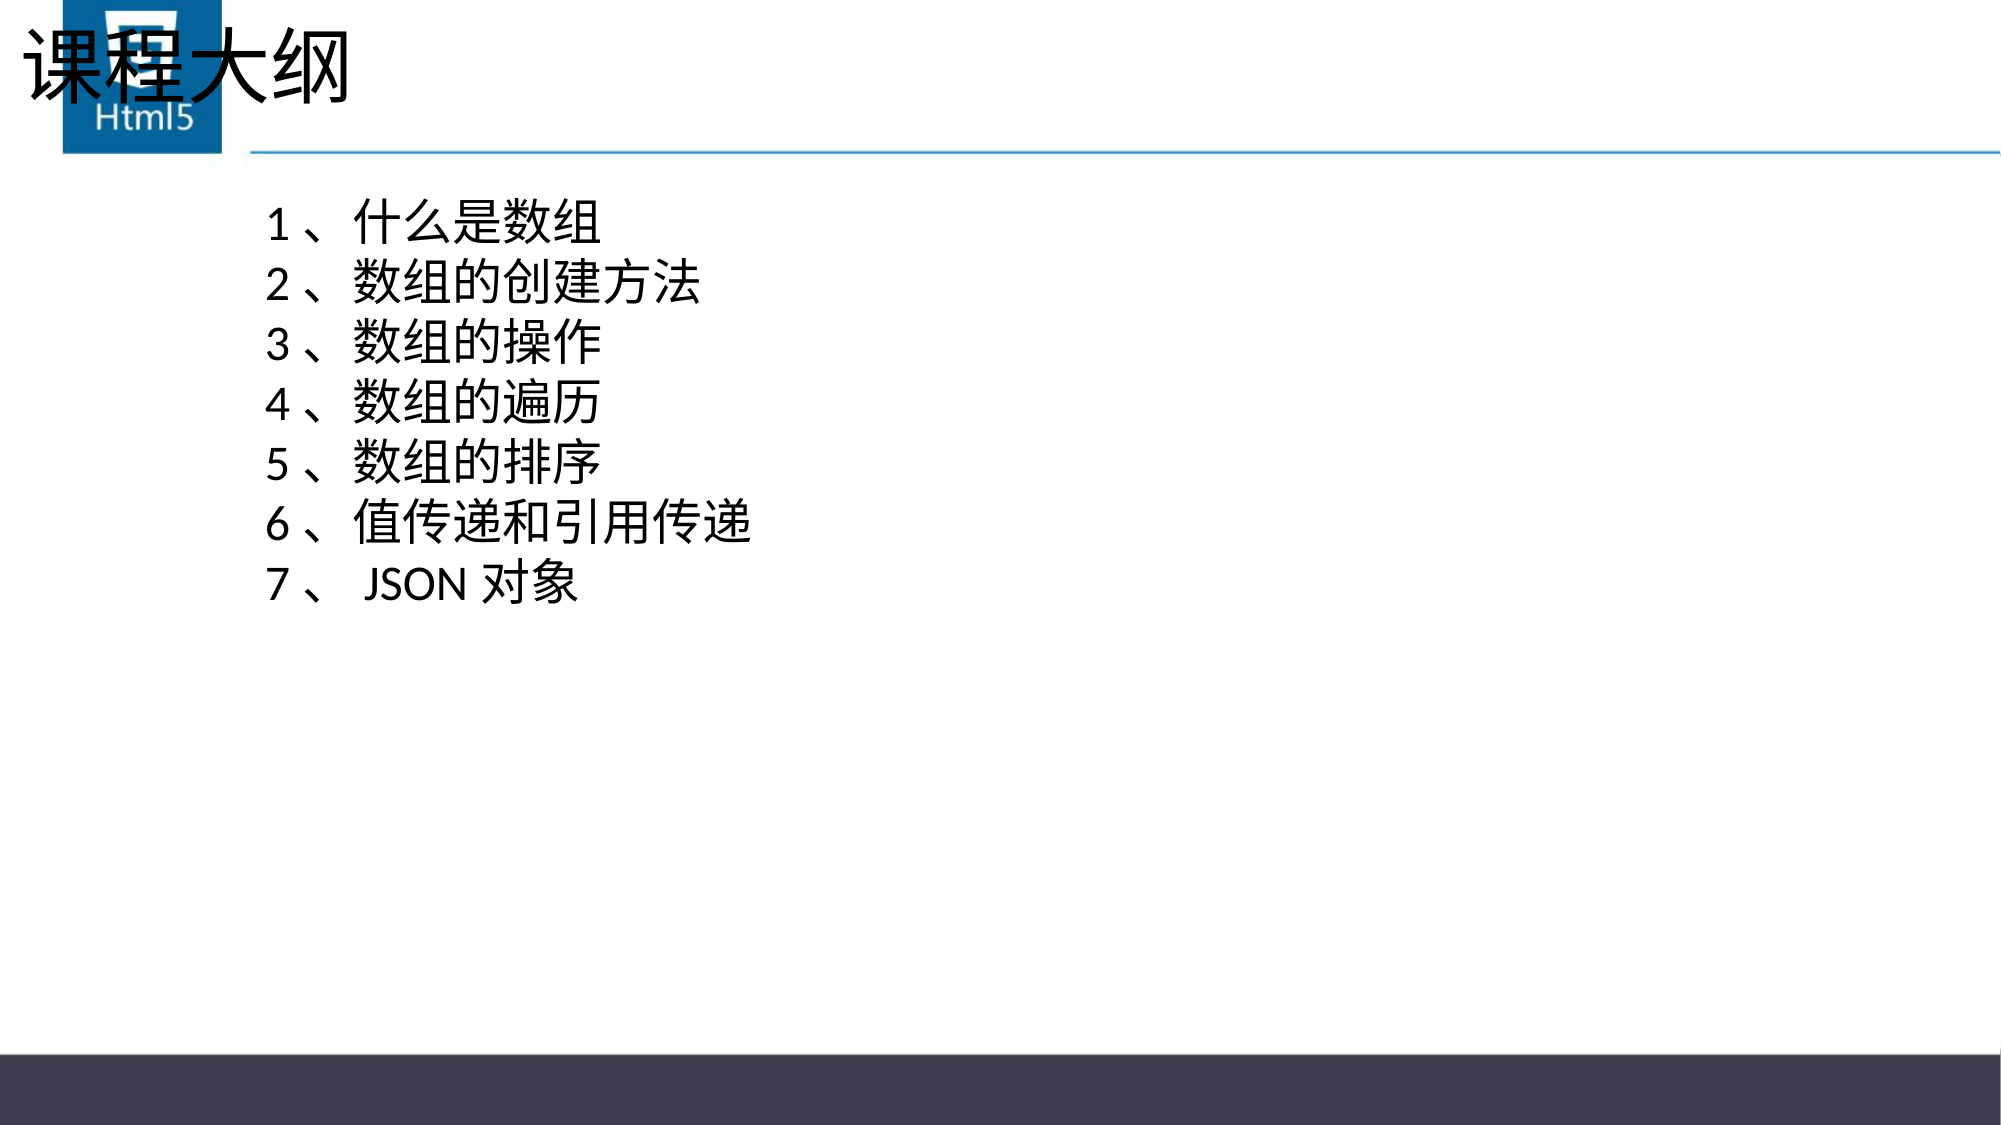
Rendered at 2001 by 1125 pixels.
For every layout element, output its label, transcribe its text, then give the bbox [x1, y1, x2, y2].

title 课程大纲 [6, 3, 1997, 152]
list 1、什么是数组 2、数组的创建方法 3、数组的操作 4、数组的遍历 5、数组的排序 6、值传递和引用传递 7、JSON对象 [249, 182, 1982, 1026]
picture [0, 0, 2001, 1125]
